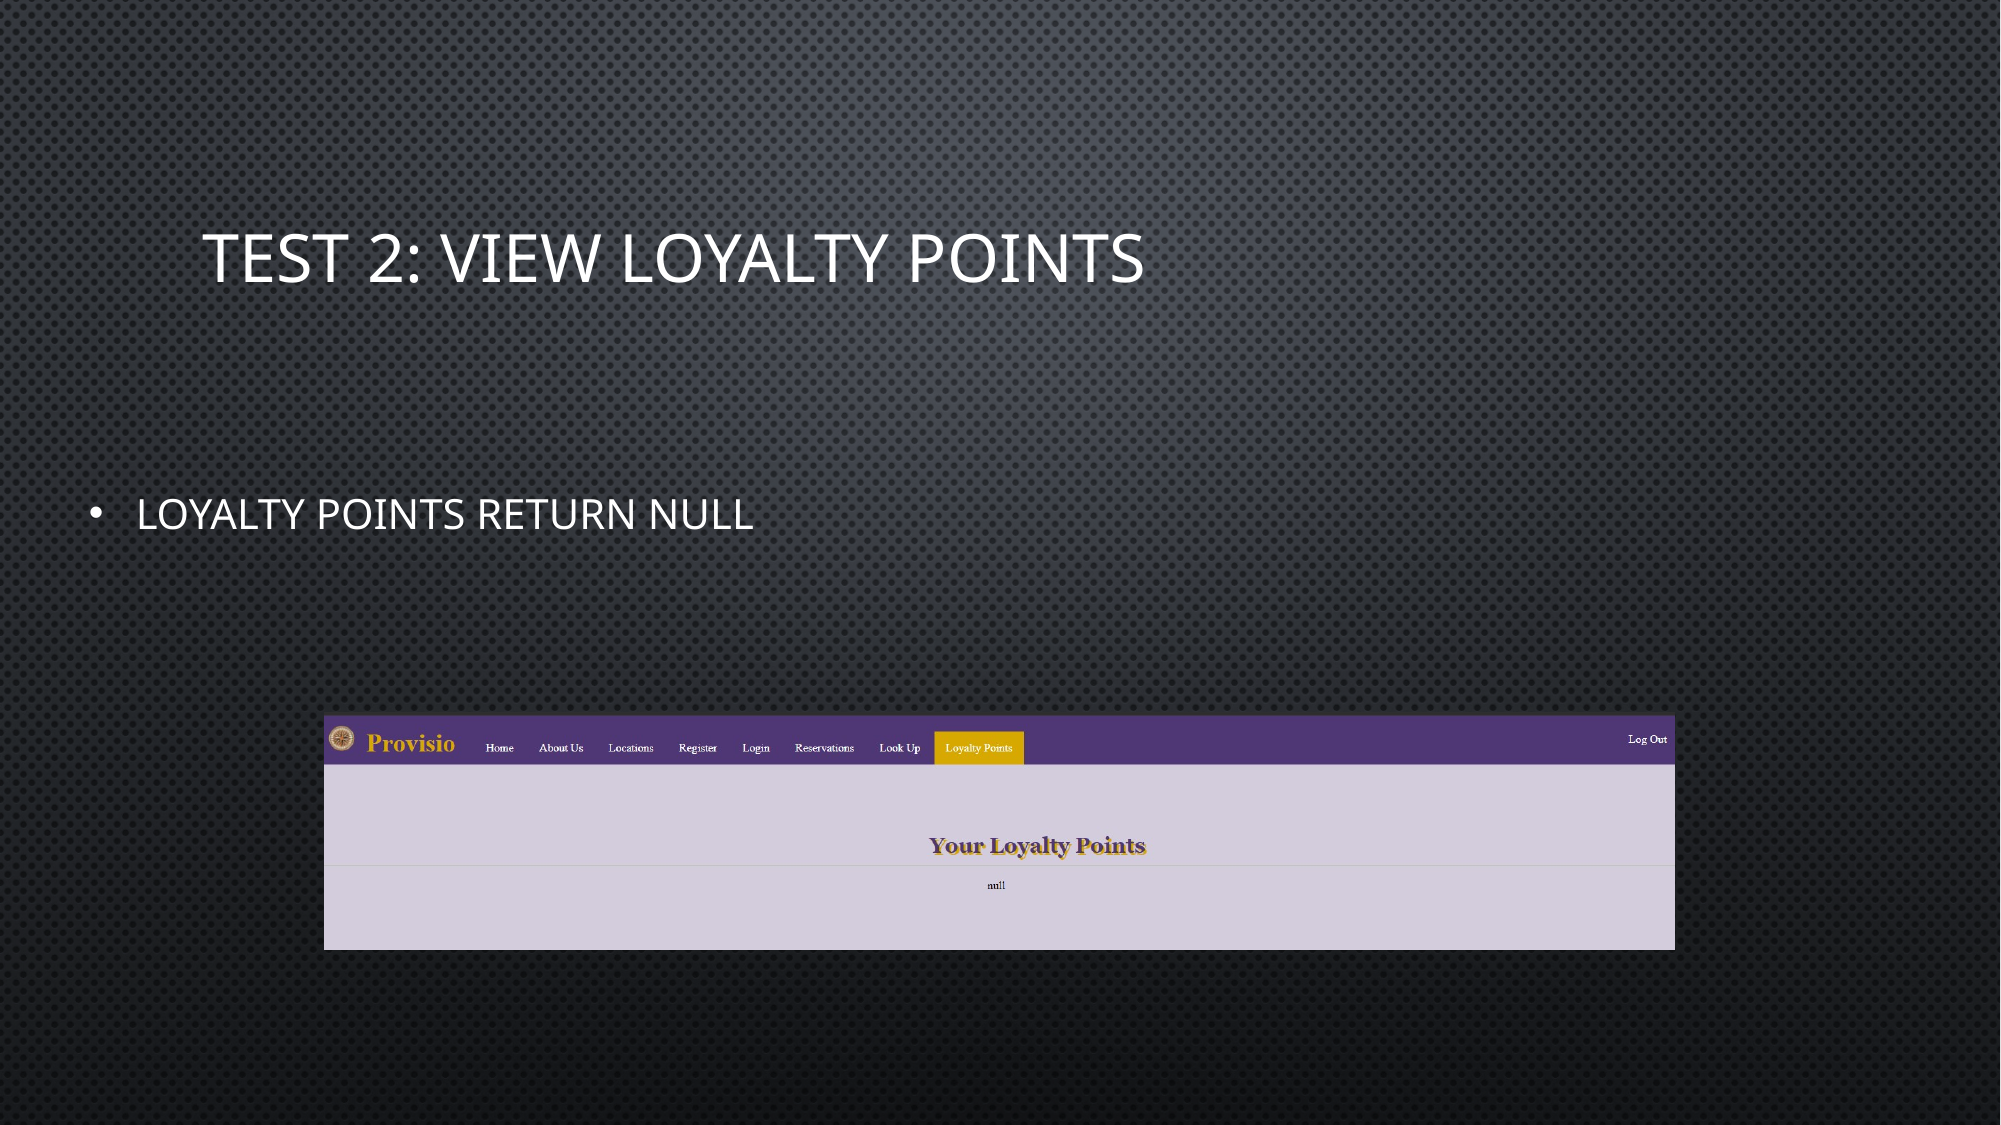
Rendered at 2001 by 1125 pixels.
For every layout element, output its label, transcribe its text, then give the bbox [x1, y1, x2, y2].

list Loyalty points return null [73, 256, 1699, 769]
title Test 2: View loyalty points [187, 99, 1813, 413]
picture [324, 712, 1675, 950]
